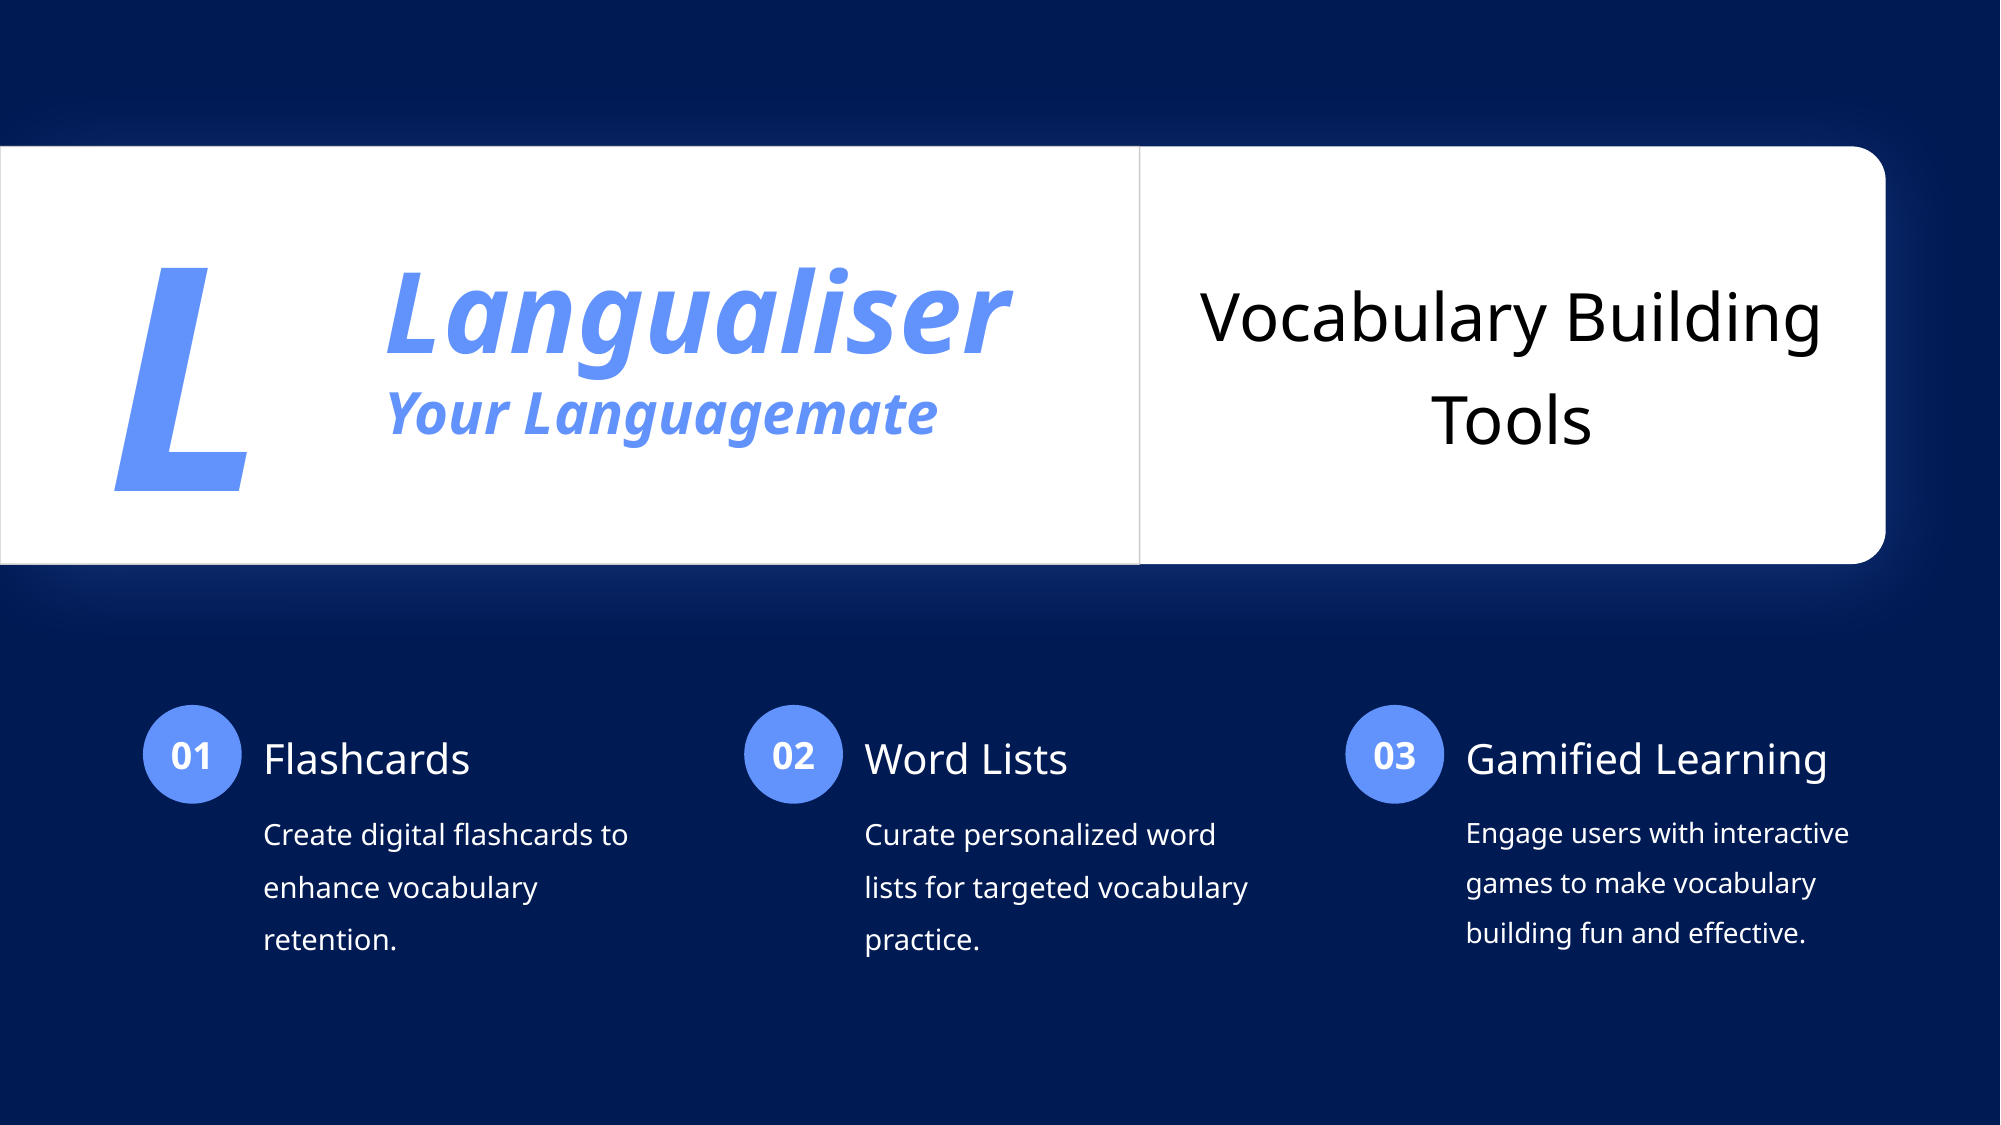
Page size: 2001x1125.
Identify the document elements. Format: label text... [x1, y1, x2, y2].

text_box Word Lists [864, 715, 1256, 784]
text_box Langualiser Your Languagemate [1496, 233, 1500, 591]
text_box 02 [743, 703, 844, 805]
text_box Flashcards [263, 715, 654, 784]
text_box 01 [141, 703, 243, 805]
text_box L [91, 171, 1496, 639]
text_box Curate personalized word lists for targeted vocabulary practice. [864, 798, 1256, 995]
text_box Create digital flashcards to enhance vocabulary retention. [263, 798, 654, 995]
text_box 03 [1344, 703, 1446, 805]
picture [0, 146, 1140, 565]
text_box Gamified Learning [1465, 715, 1857, 784]
text_box Engage users with interactive games to make vocabulary building fun and effective. [1465, 798, 1857, 995]
title Vocabulary Building Tools [1141, 146, 1886, 563]
